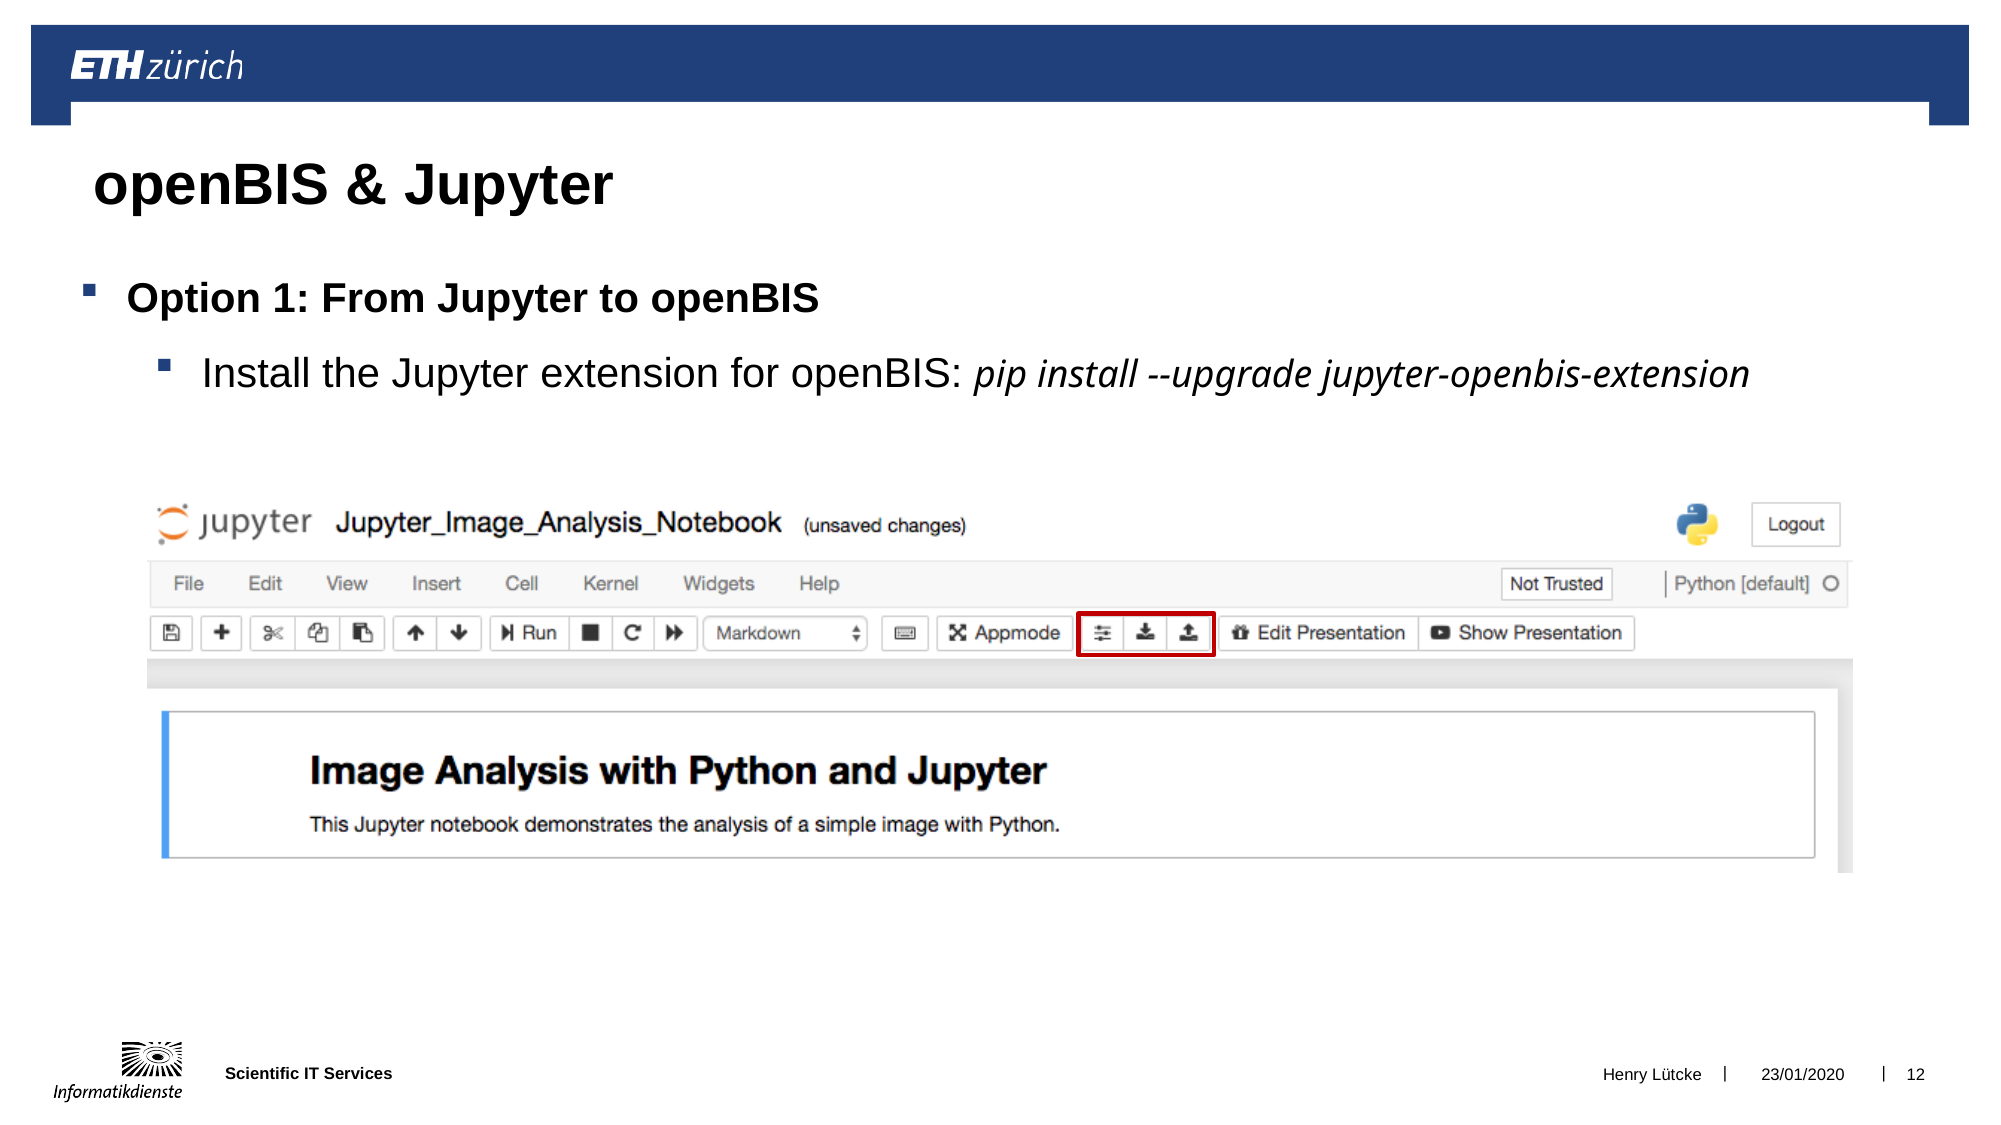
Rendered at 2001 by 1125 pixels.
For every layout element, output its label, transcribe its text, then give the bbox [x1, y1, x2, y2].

title openBIS & Jupyter [70, 101, 1930, 262]
picture [146, 495, 1854, 873]
picture [53, 1042, 182, 1106]
slide_number 12 [1886, 1034, 1946, 1112]
footer Henry Lütcke [999, 1034, 1702, 1112]
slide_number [1736, 1034, 1870, 1112]
text_box Option 1: From Jupyter to openBIS Install the Jupyter extension for openBIS: pip install --upgrade jupyter-openbis-extension [65, 238, 1896, 404]
